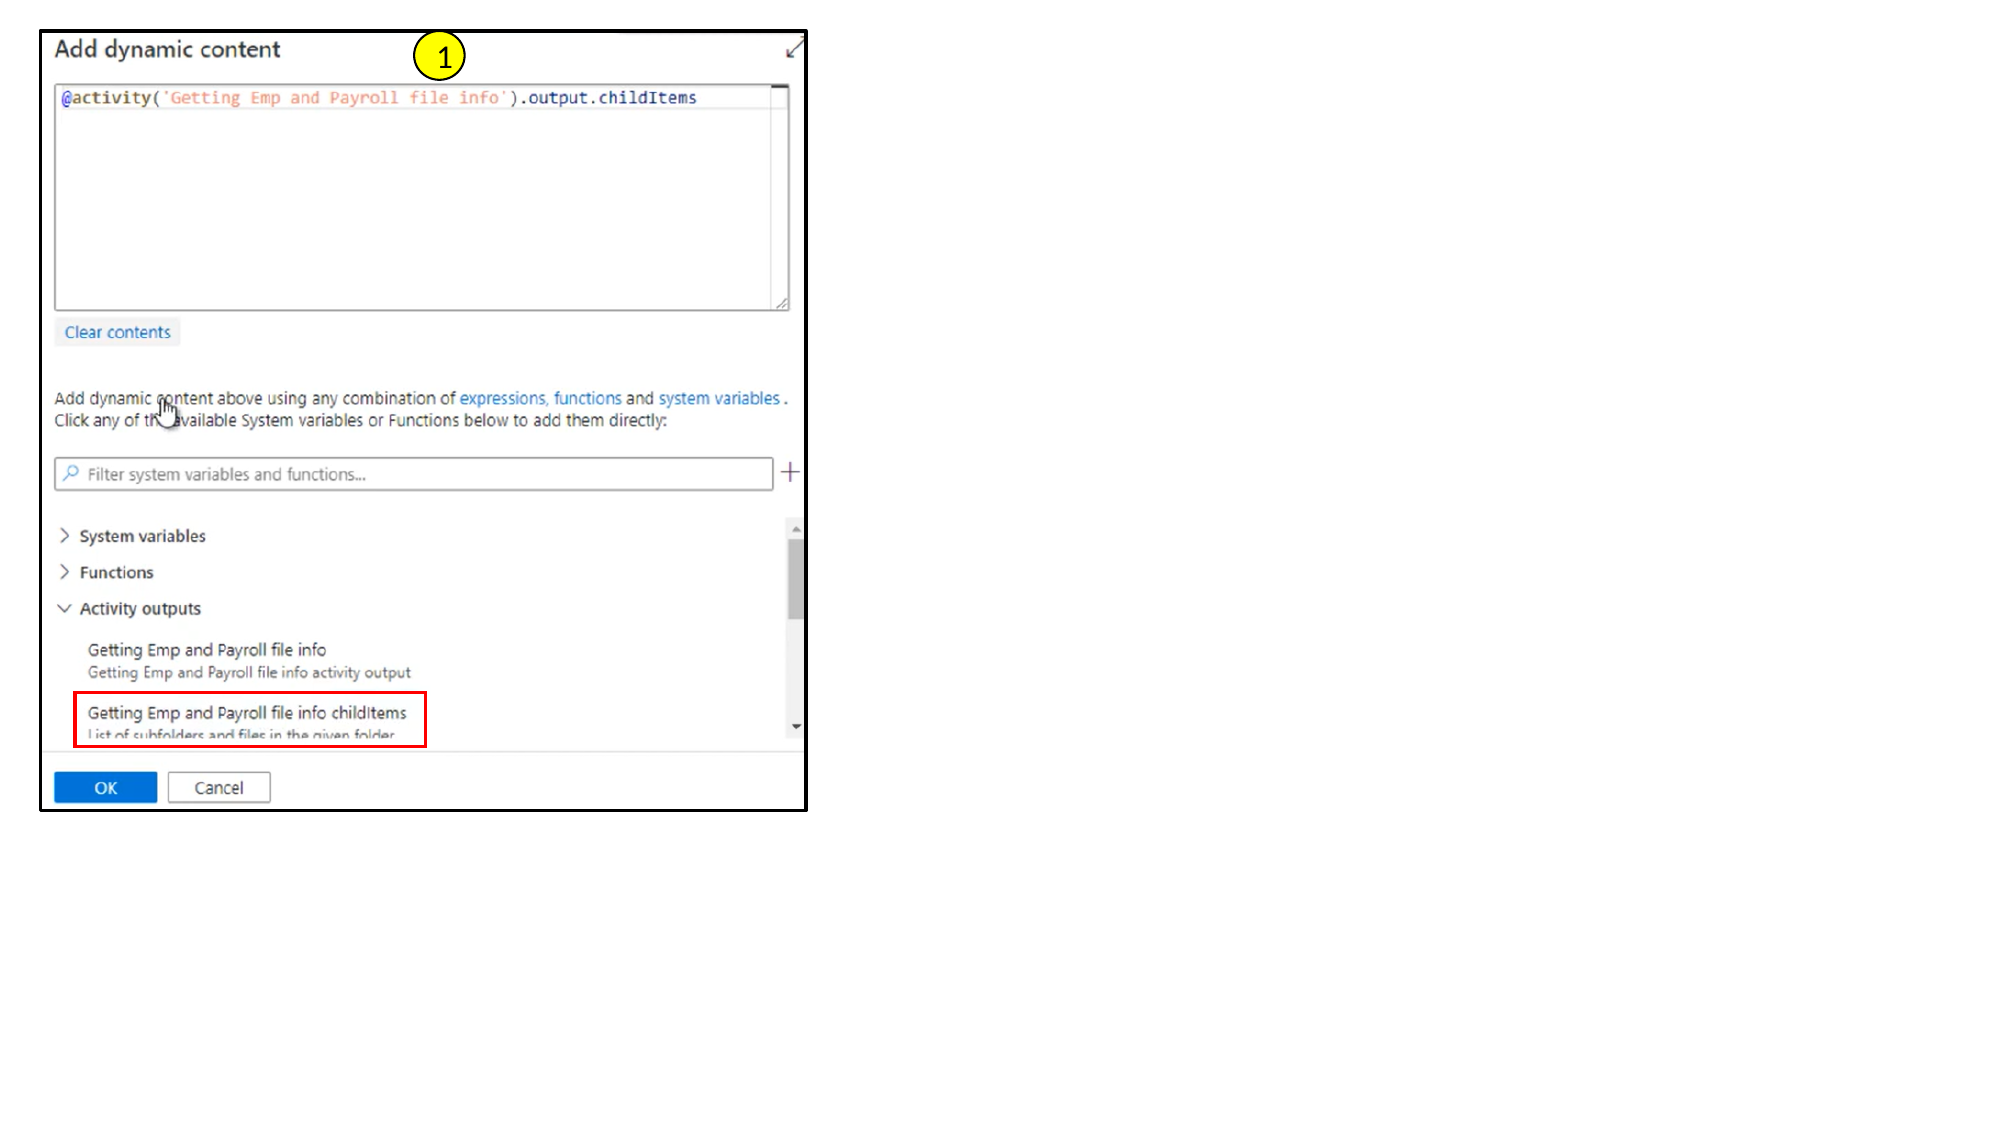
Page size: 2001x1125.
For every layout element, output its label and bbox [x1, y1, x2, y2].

picture [42, 32, 804, 809]
